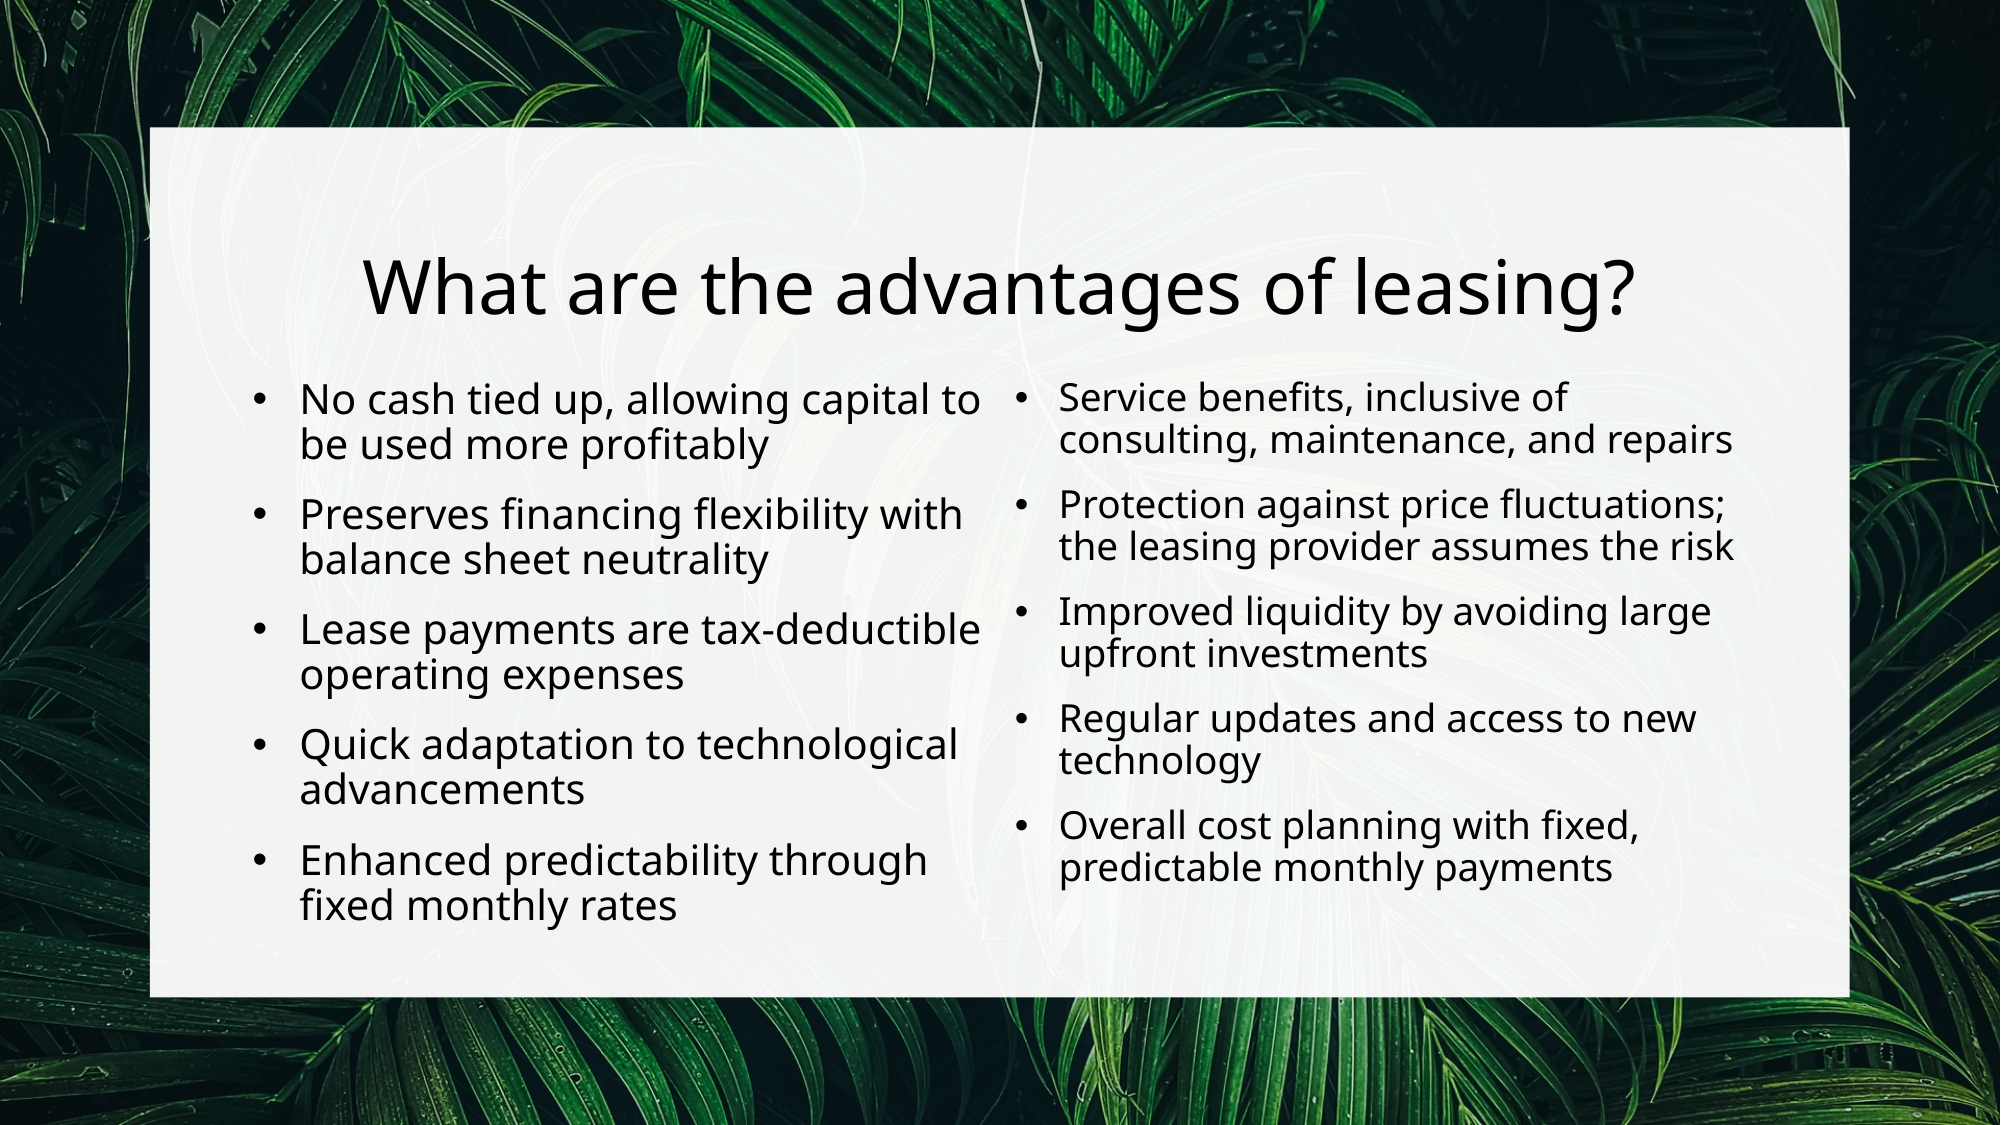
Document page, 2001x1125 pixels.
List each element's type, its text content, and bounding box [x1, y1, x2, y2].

list Service benefits, inclusive of consulting, maintenance, and repairs Protection against price fluctuations; the leasing provider assumes the risk Improved liquidity by avoiding large upfront investments Regular updates and access to new technology Overall cost planning with fixed, predictable monthly payments [1000, 370, 1763, 971]
title What are the advantages of leasing? [179, 127, 1821, 339]
picture [0, 0, 2000, 1125]
text_box No cash tied up, allowing capital to be used more profitably Preserves financing flexibility with balance sheet neutrality Lease payments are tax-deductible operating expenses Quick adaptation to technological advancements Enhanced predictability through fixed monthly rates [237, 370, 1000, 971]
